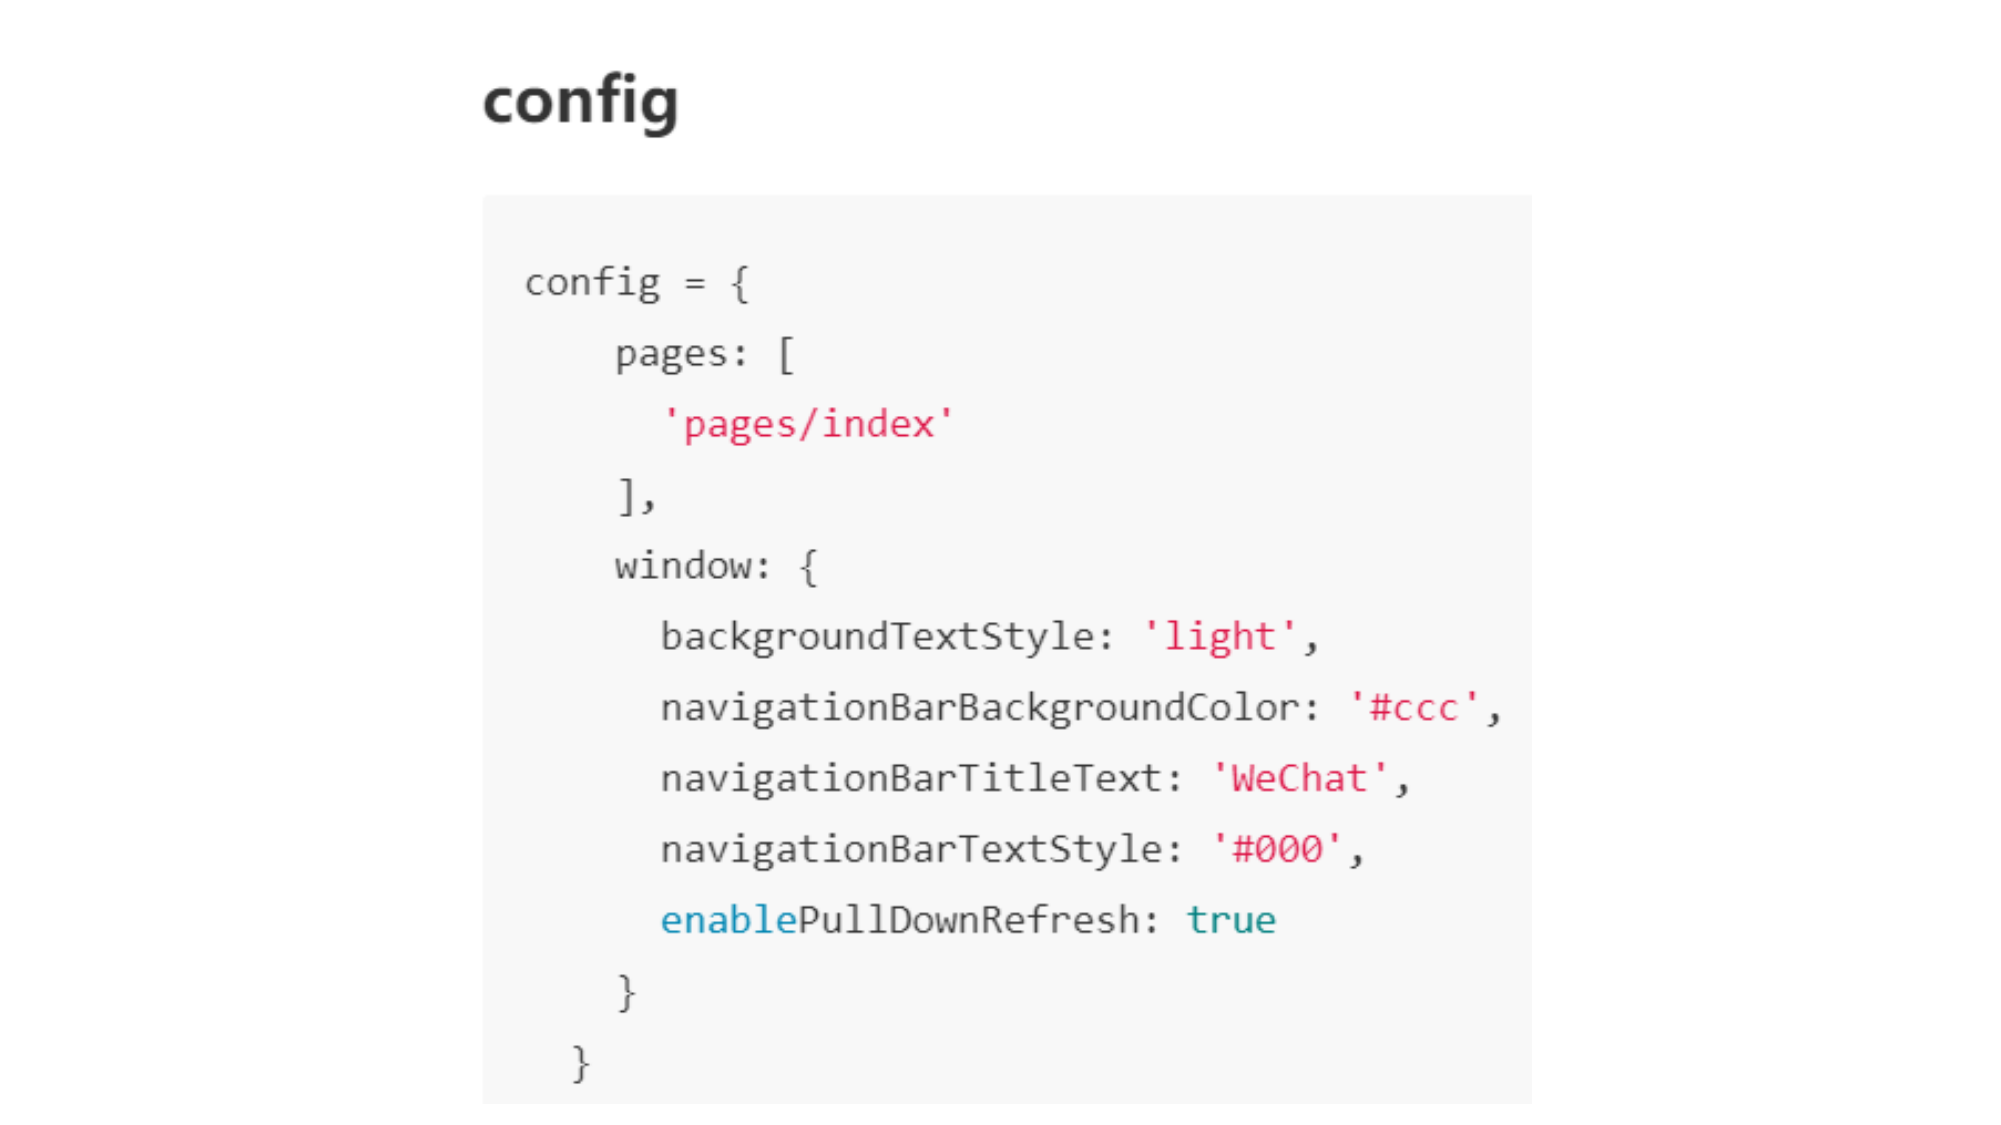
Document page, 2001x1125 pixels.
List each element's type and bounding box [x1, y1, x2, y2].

picture [468, 65, 1532, 1104]
